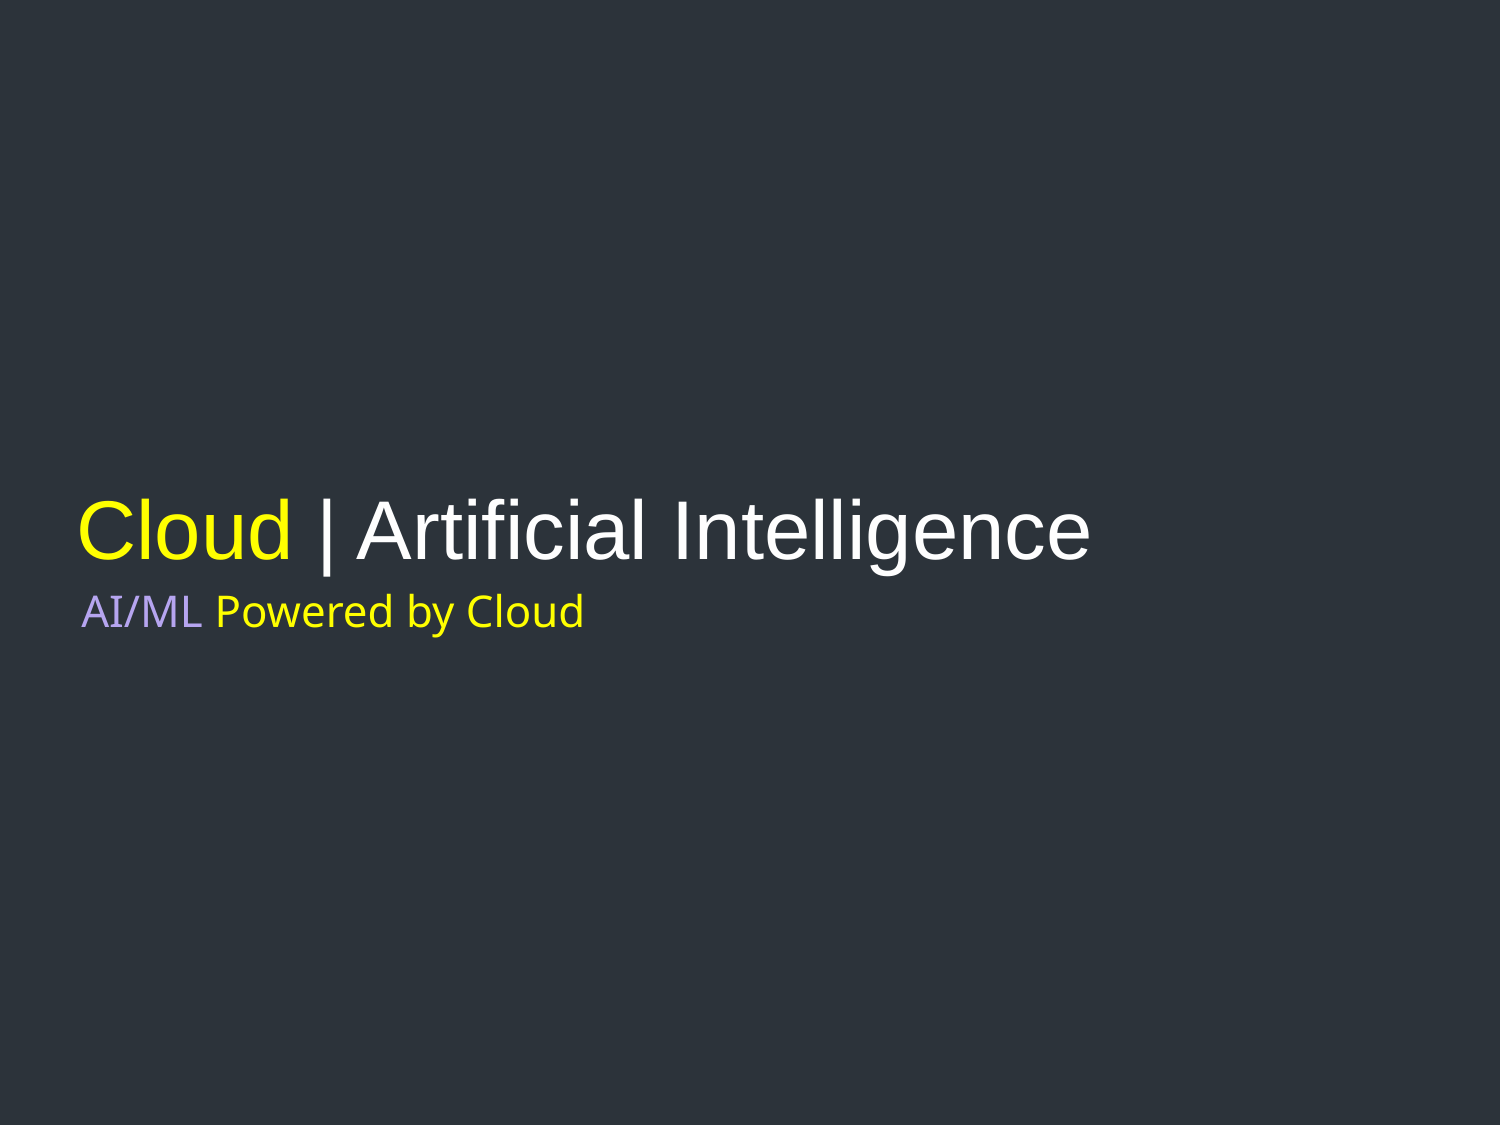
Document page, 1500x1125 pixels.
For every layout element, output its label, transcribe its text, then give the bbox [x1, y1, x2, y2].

text_box AI/ML Powered by Cloud !!! [66, 576, 1364, 655]
title Cloud | Artificial Intelligence [61, 391, 1200, 662]
